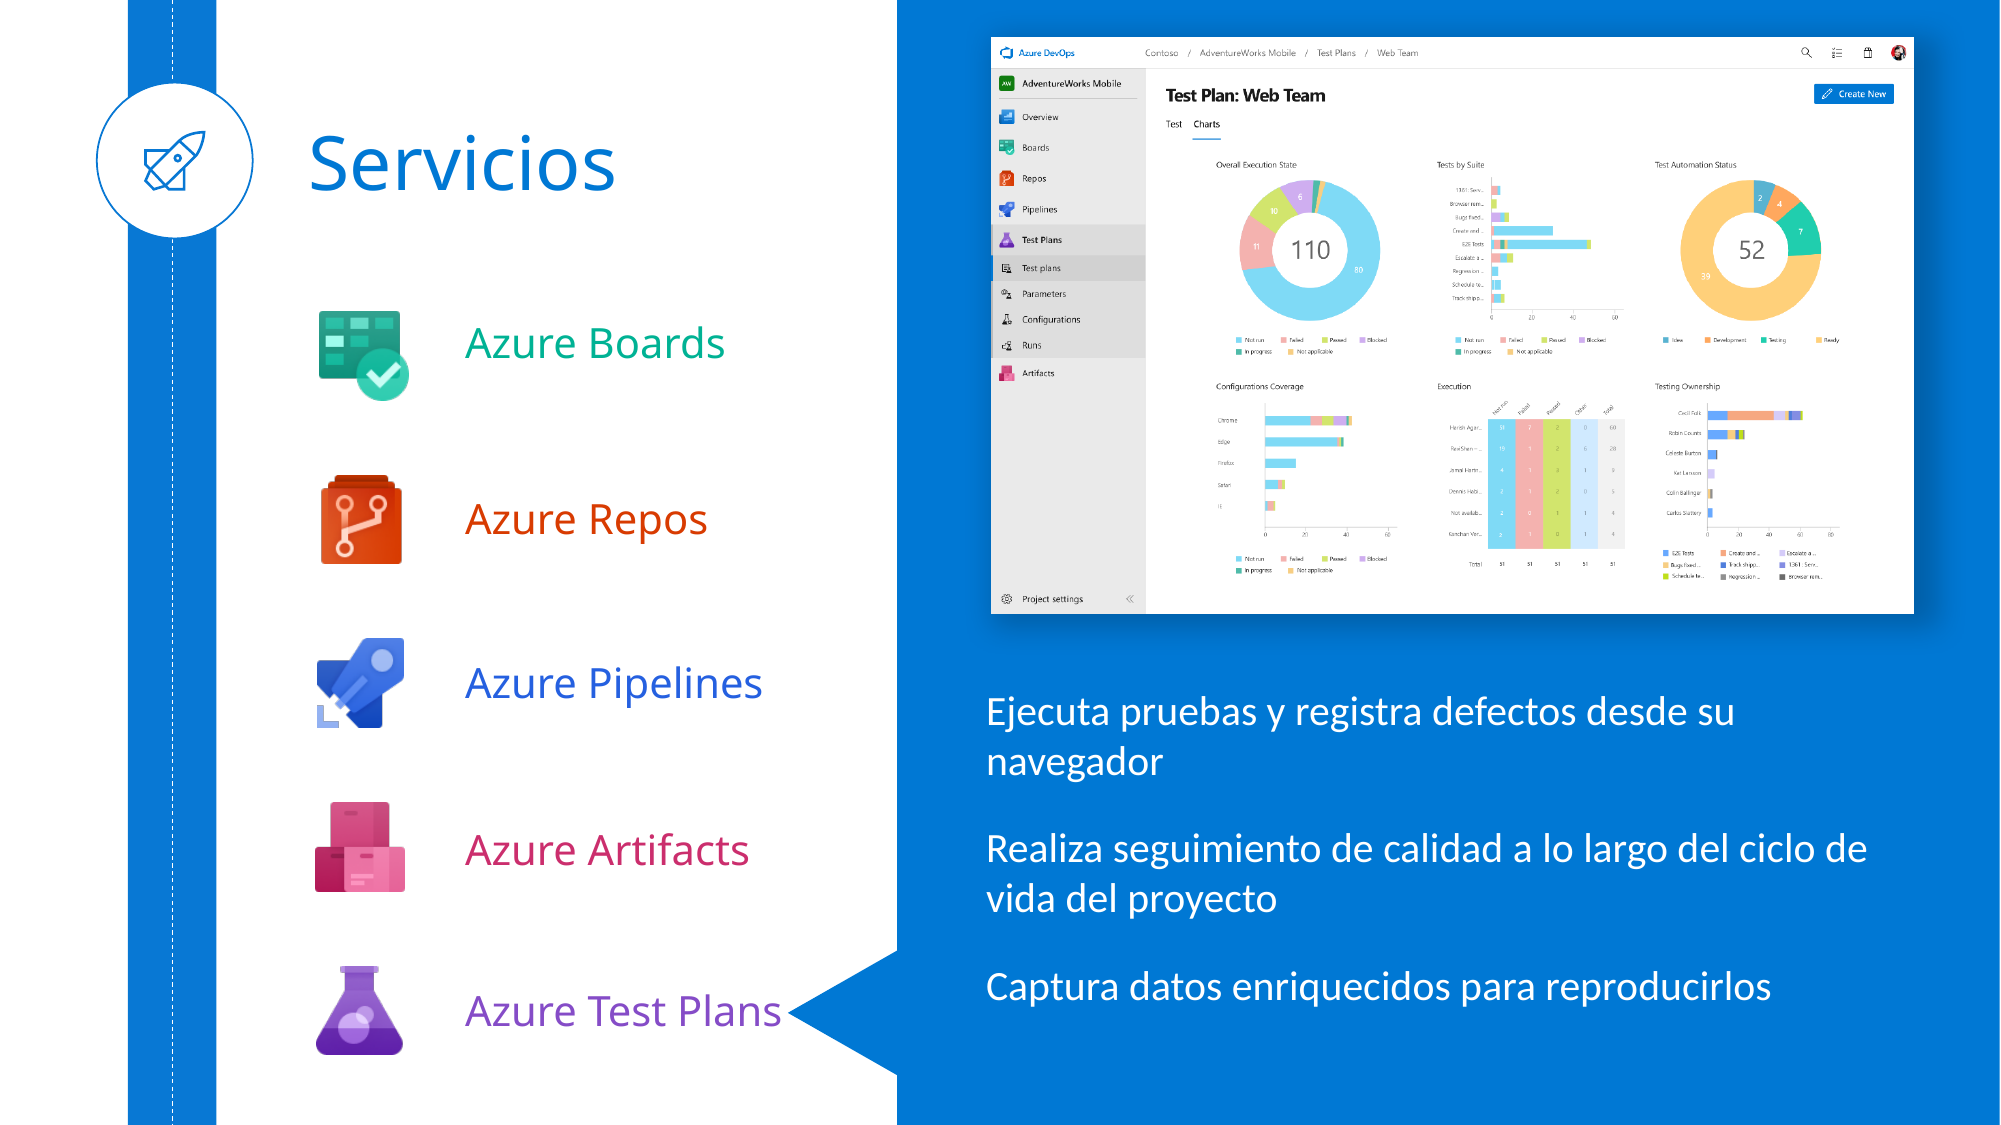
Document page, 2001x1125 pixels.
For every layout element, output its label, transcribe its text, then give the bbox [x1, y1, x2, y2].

text_box [786, 949, 897, 1076]
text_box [316, 960, 784, 1061]
text_box [897, 0, 2000, 1125]
text_box Servicios [278, 119, 625, 203]
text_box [127, 0, 217, 82]
text_box Ejecuta pruebas y registra defectos desde su navegador Realiza seguimiento de calidad a lo largo del ciclo de vida del proyecto Captura datos enriquecidos para reproducirlos [986, 683, 1909, 1116]
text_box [315, 799, 784, 894]
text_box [96, 82, 253, 239]
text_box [317, 633, 784, 734]
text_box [317, 469, 784, 570]
picture [991, 37, 1914, 614]
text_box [127, 239, 217, 1125]
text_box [319, 293, 784, 401]
